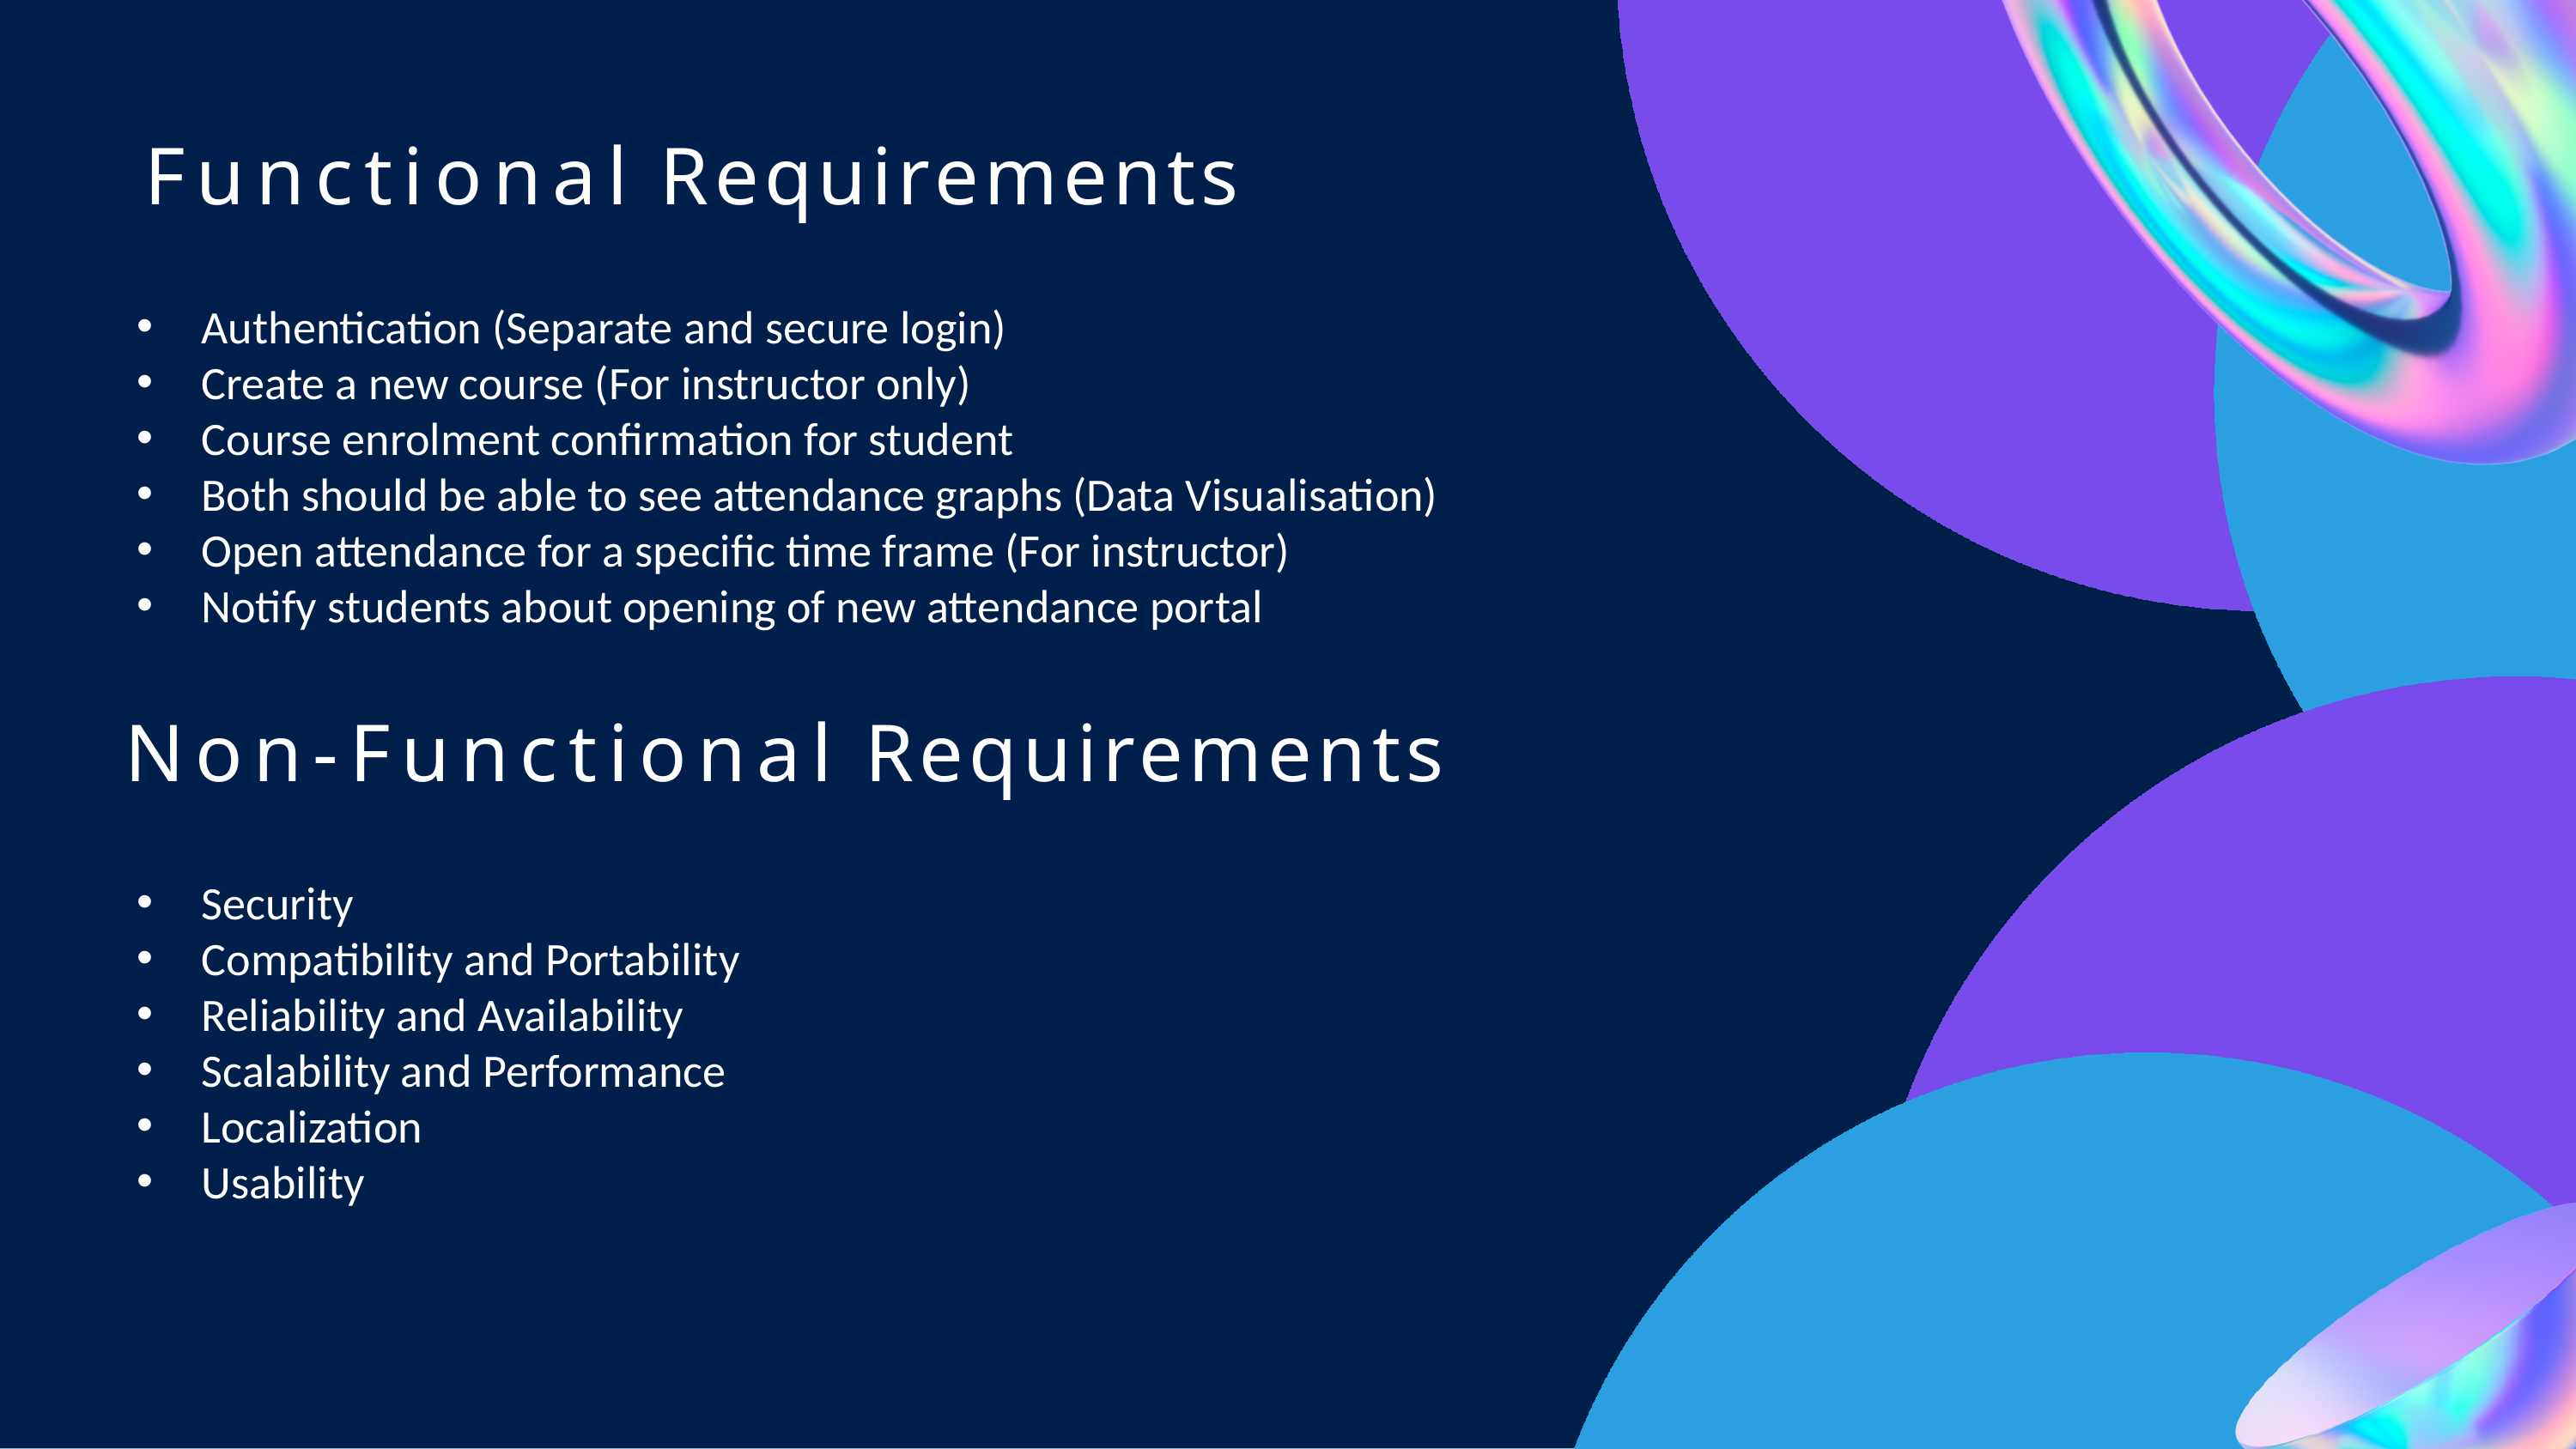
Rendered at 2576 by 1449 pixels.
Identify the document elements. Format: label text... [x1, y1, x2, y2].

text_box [1574, 0, 2576, 1449]
title Functional Requirements [143, 124, 1569, 291]
text_box Security Compatibility and Portability Reliability and Availability Scalability and Performance Localization Usability [124, 867, 1569, 1215]
text_box Authentication (Separate and secure login) Create a new course (For instructor only) Course enrolment confirmation for student Both should be able to see attendance graphs (Data Visualisation) Open attendance for a specific time frame (For instructor) Notify students about opening of new attendance portal [124, 291, 1569, 694]
text_box Non-Functional Requirements [123, 700, 1569, 798]
